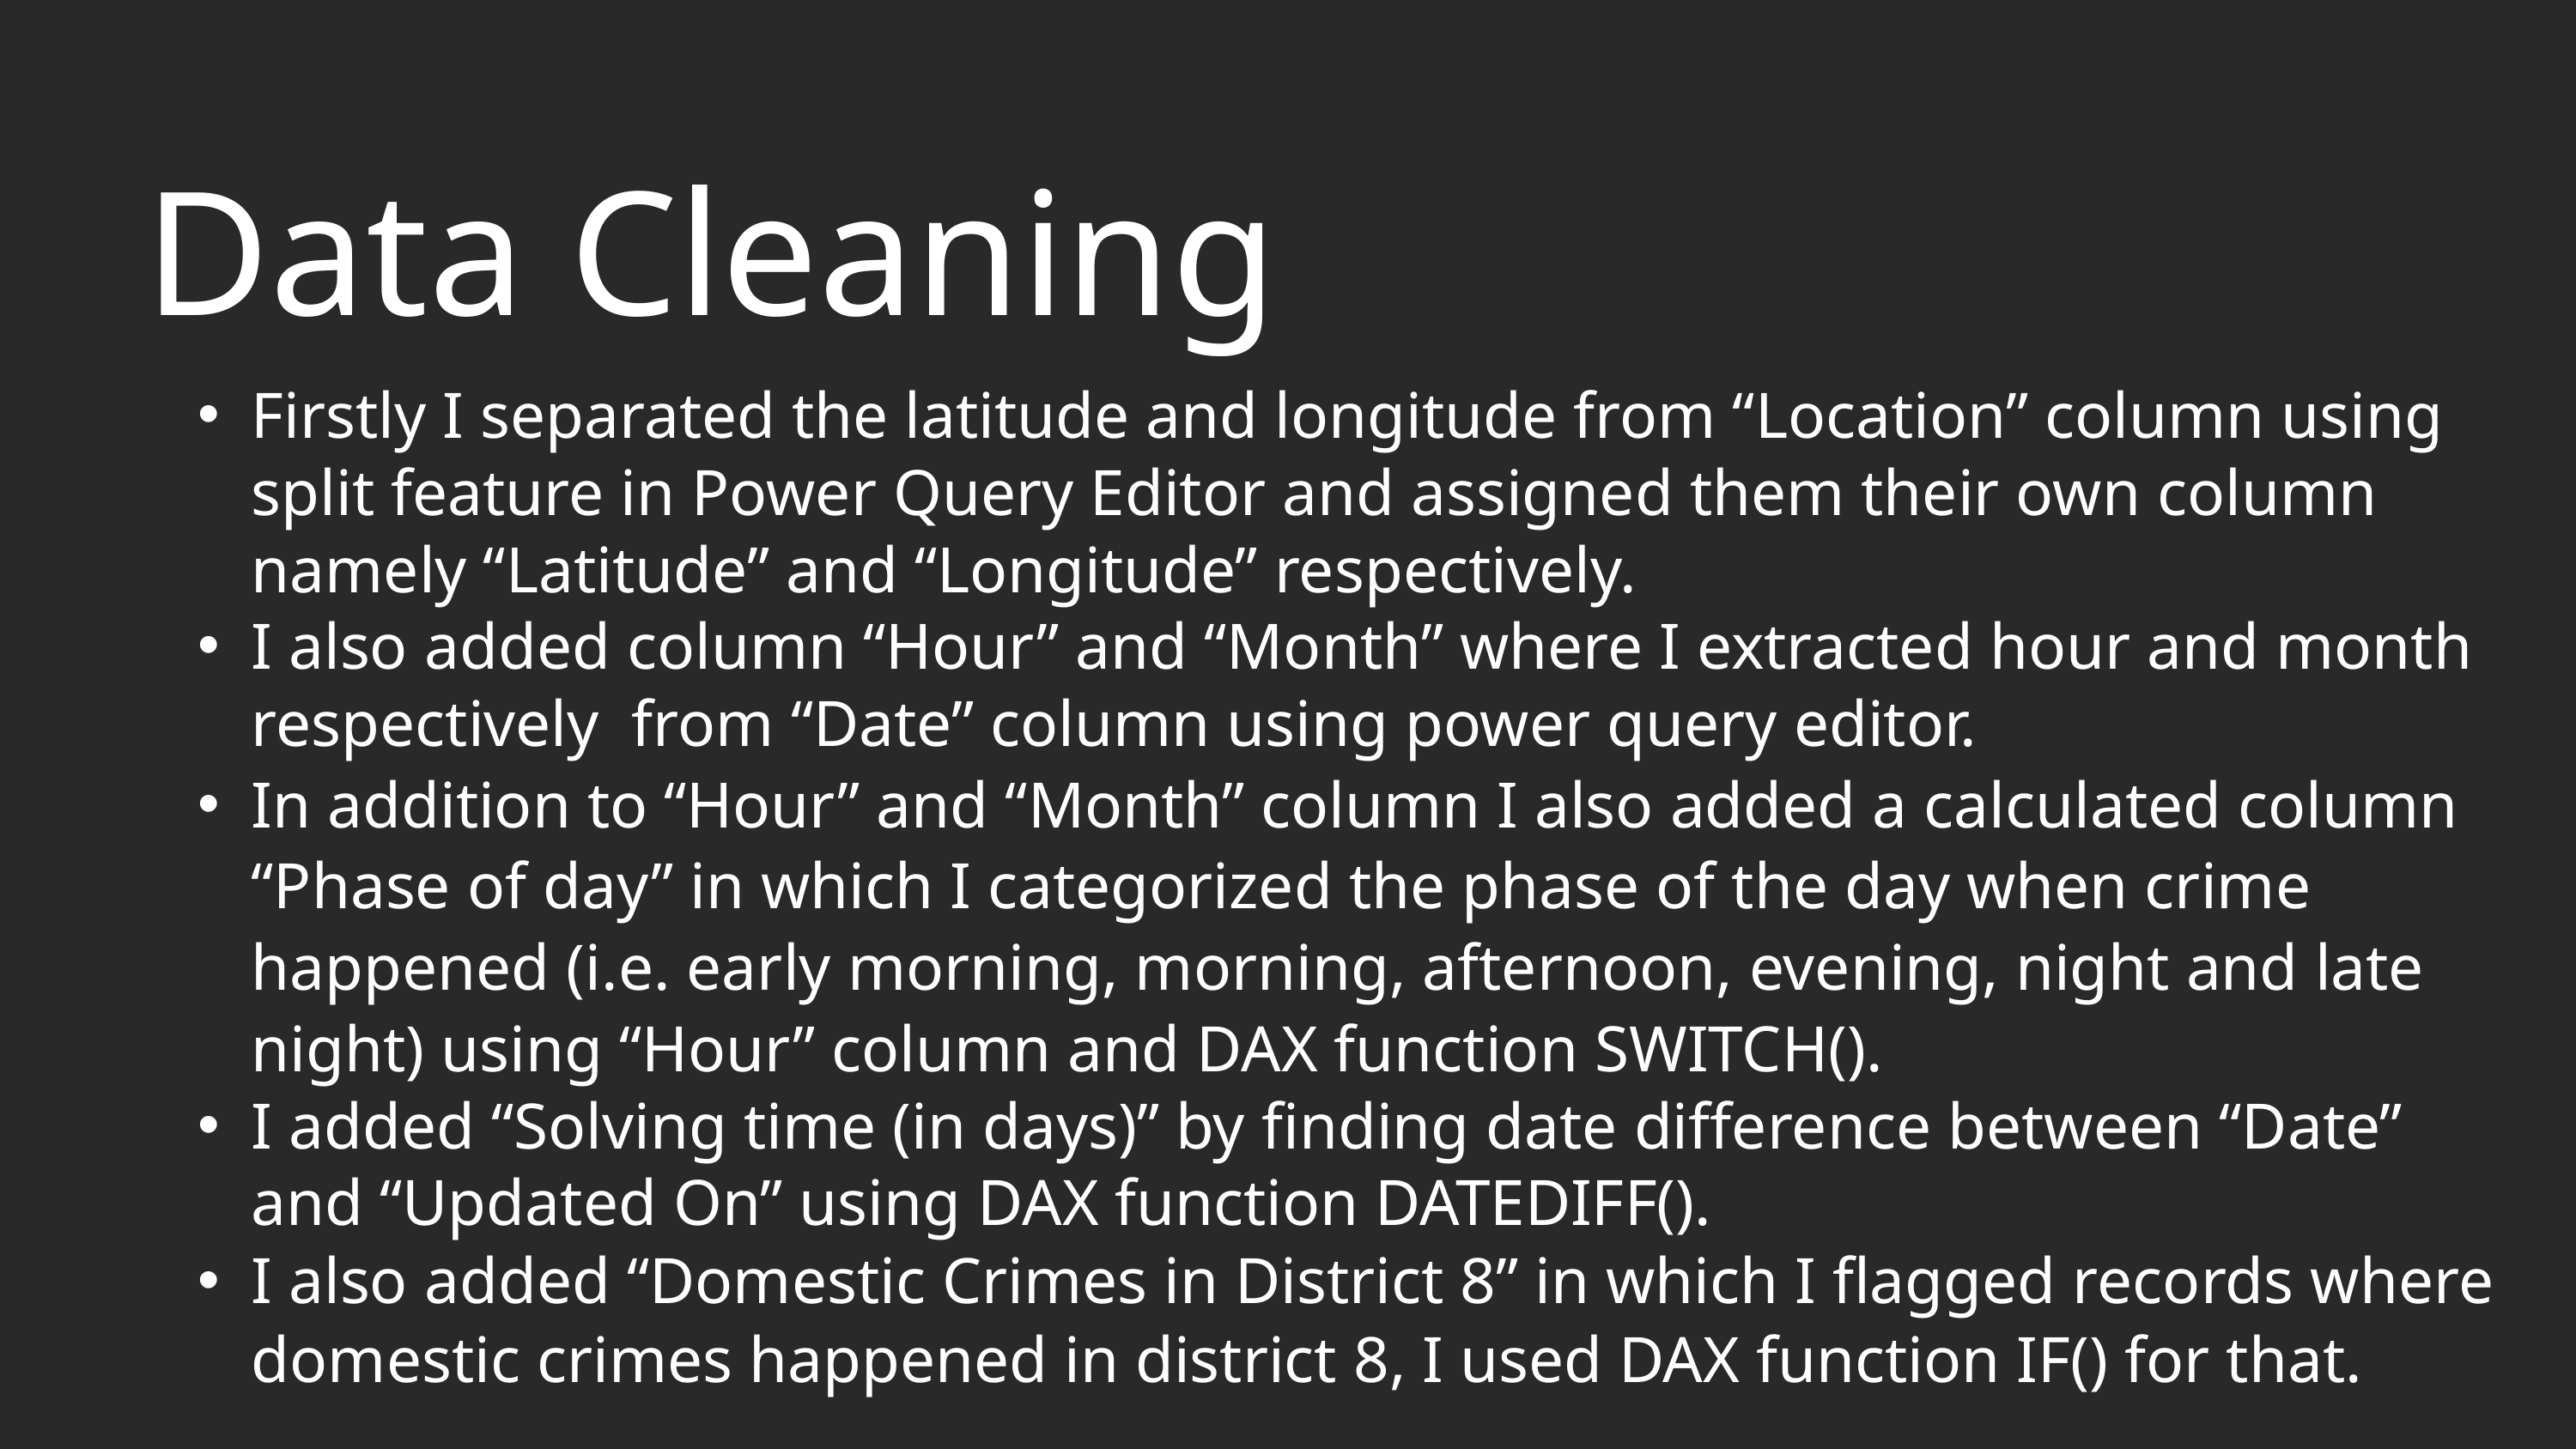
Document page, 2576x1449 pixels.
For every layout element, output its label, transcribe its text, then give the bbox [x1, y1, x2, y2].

text_box Data Cleaning [144, 143, 2342, 350]
text_box Firstly I separated the latitude and longitude from “Location” column using split feature in Power Query Editor and assigned them their own column namely “Latitude” and “Longitude” respectively. I also added column “Hour” and “Month” where I extracted hour and month respectively from “Date” column using power query editor. In addition to “Hour” and “Month” column I also added a calculated column “Phase of day” in which I categorized the phase of the day when crime happened (i.e. early morning, morning, afternoon, evening, night and late night) using “Hour” column and DAX function SWITCH(). I added “Solving time (in days)” by finding date difference between “Date” and “Updated On” using DAX function DATEDIFF(). I also added “Domestic Crimes in District 8” in which I flagged records where domestic crimes happened in district 8, I used DAX function IF() for that. [144, 373, 2533, 1395]
